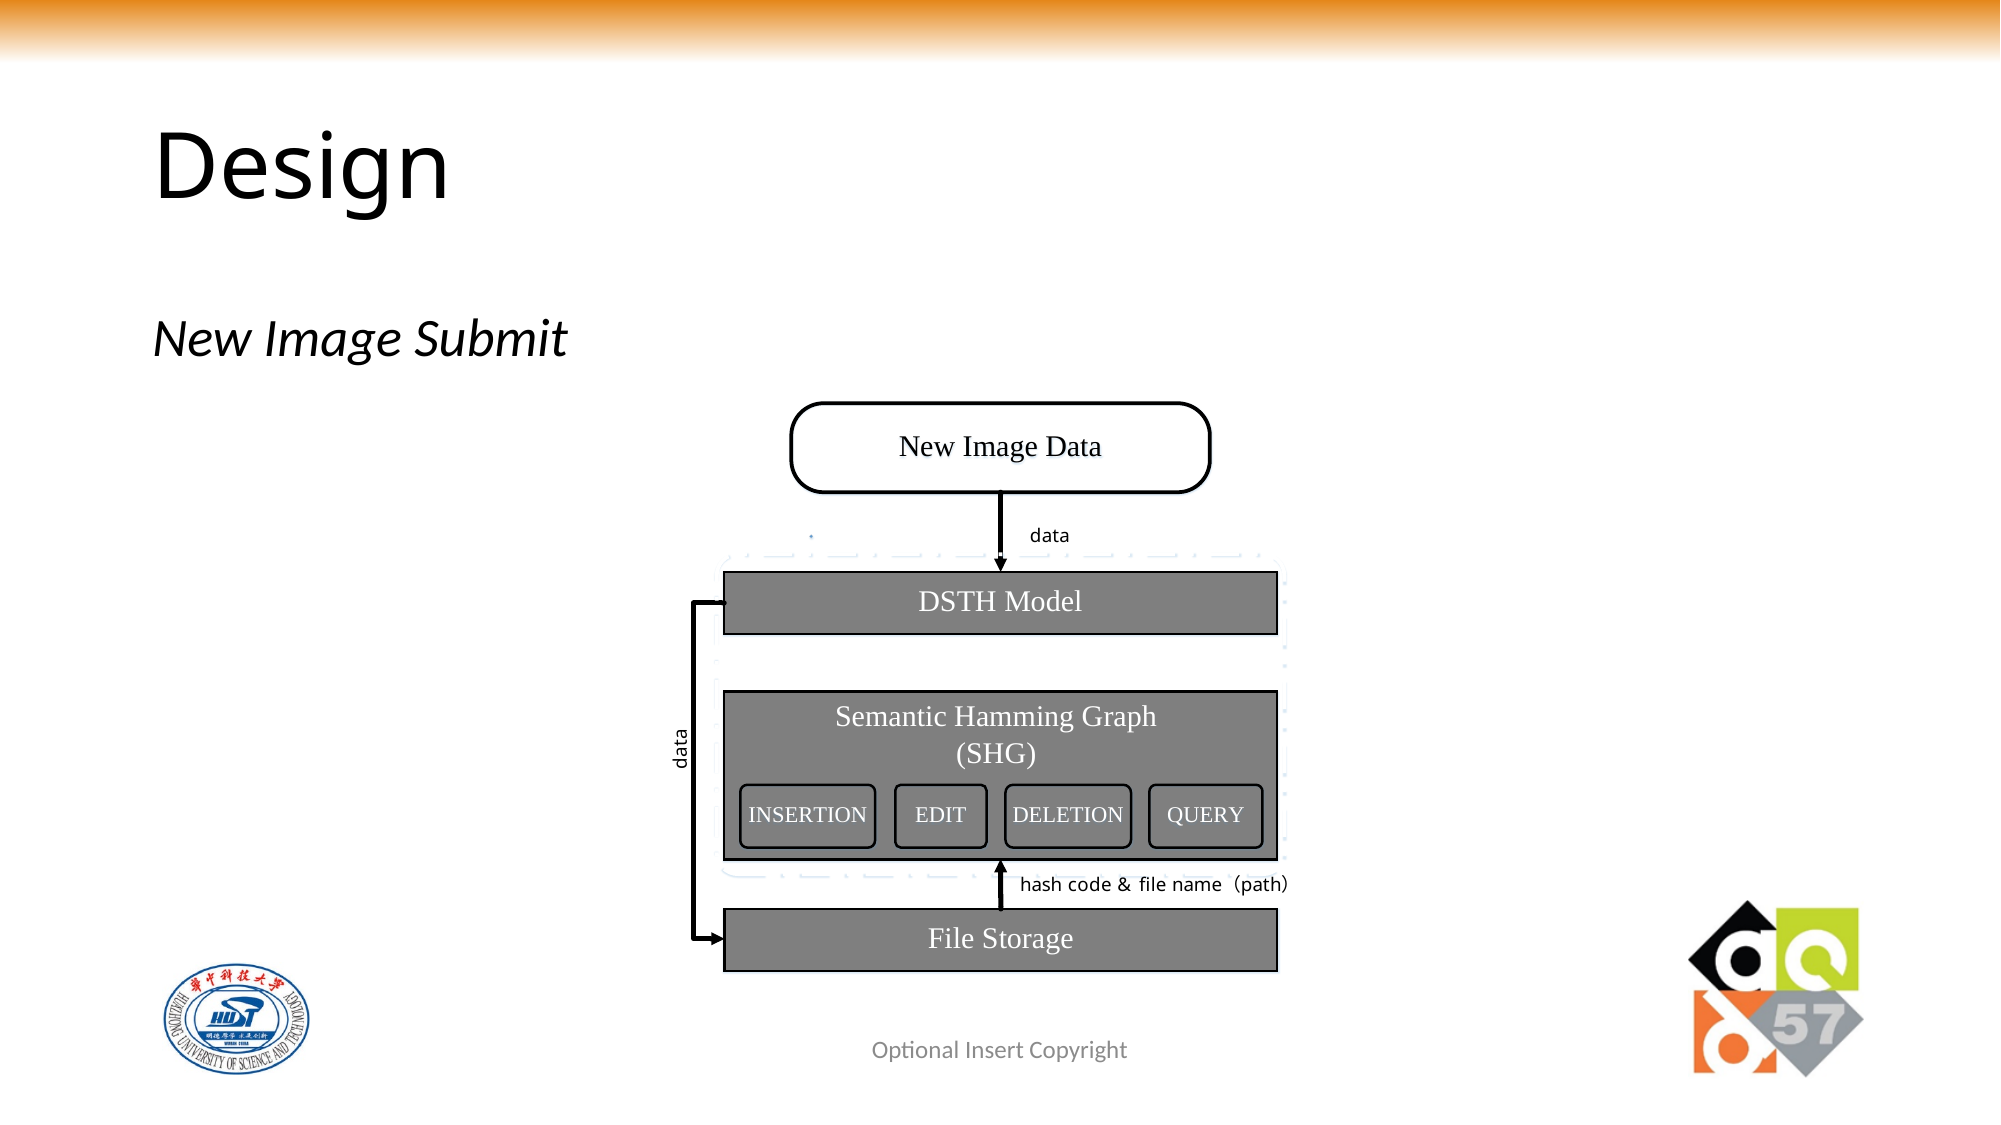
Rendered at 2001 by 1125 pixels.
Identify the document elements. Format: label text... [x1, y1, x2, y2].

footer Optional Insert Copyright [662, 1018, 1338, 1079]
picture [661, 399, 1311, 976]
picture [162, 962, 310, 1075]
title Design [137, 59, 1863, 278]
list New Image Submit [137, 302, 1863, 388]
picture [1688, 900, 1864, 1079]
